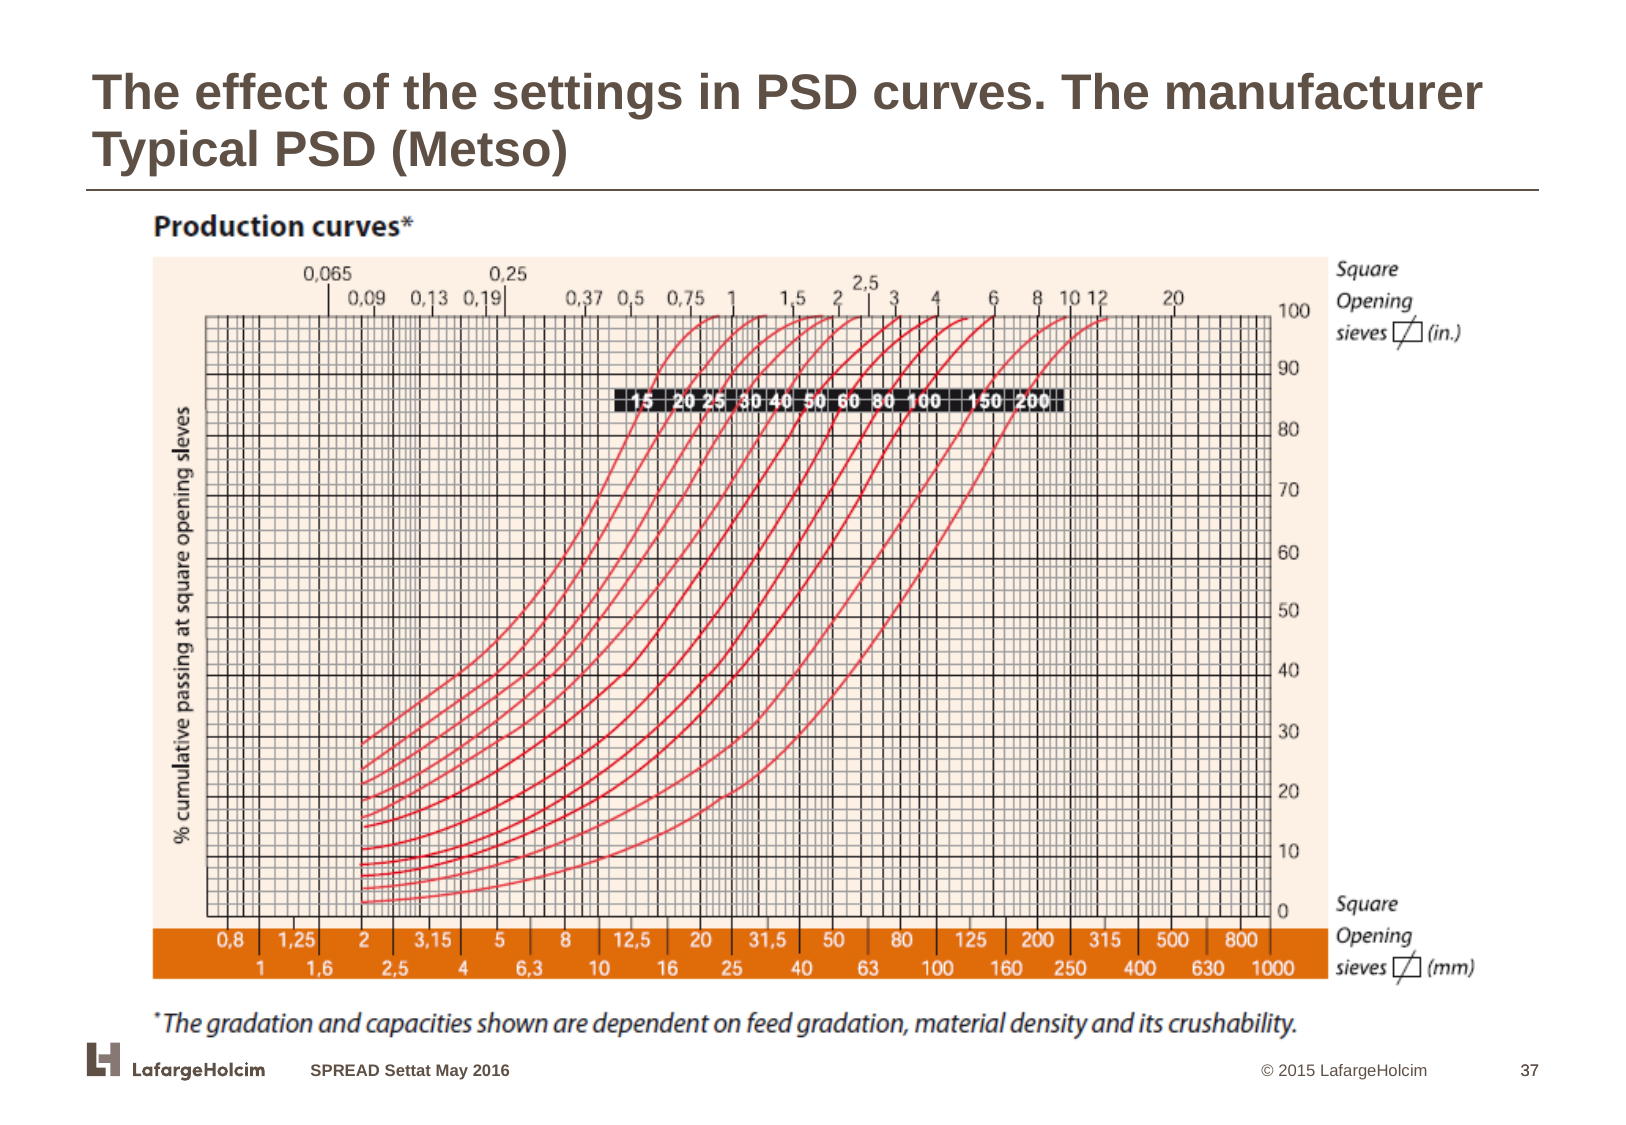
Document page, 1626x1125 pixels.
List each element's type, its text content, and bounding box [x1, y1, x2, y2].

picture [138, 202, 1486, 1048]
text_box The effect of the settings in PSD curves. The manufacturer Typical PSD (Metso) [91, 49, 1532, 180]
text_box 37 [1467, 1052, 1539, 1080]
footer SPREAD Settat May 2016 [310, 1057, 831, 1080]
